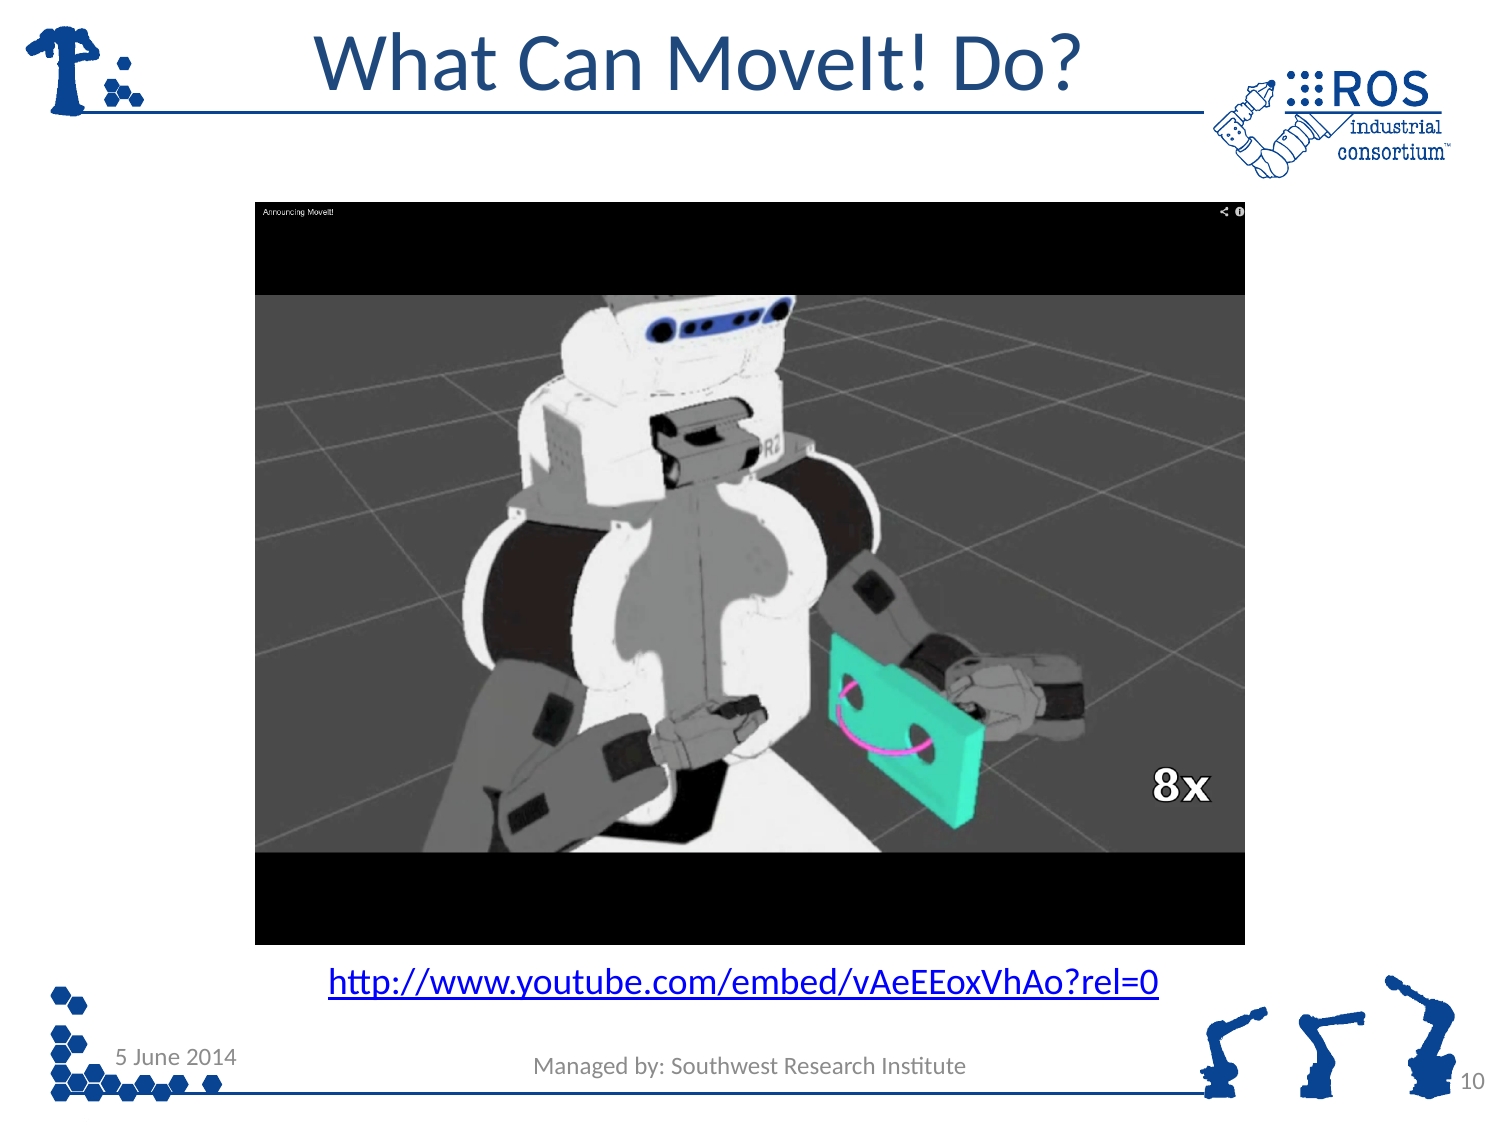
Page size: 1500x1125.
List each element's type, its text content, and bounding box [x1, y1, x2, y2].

title What Can MoveIt! Do? [150, 0, 1250, 113]
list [254, 201, 1246, 945]
text_box http://www.youtube.com/embed/vAeEEoxVhAo?rel=0 [249, 949, 1238, 1010]
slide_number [99, 1025, 388, 1085]
slide_number 10 [1149, 1050, 1500, 1110]
footer Managed by: Southwest Research Institute [468, 1042, 1032, 1103]
